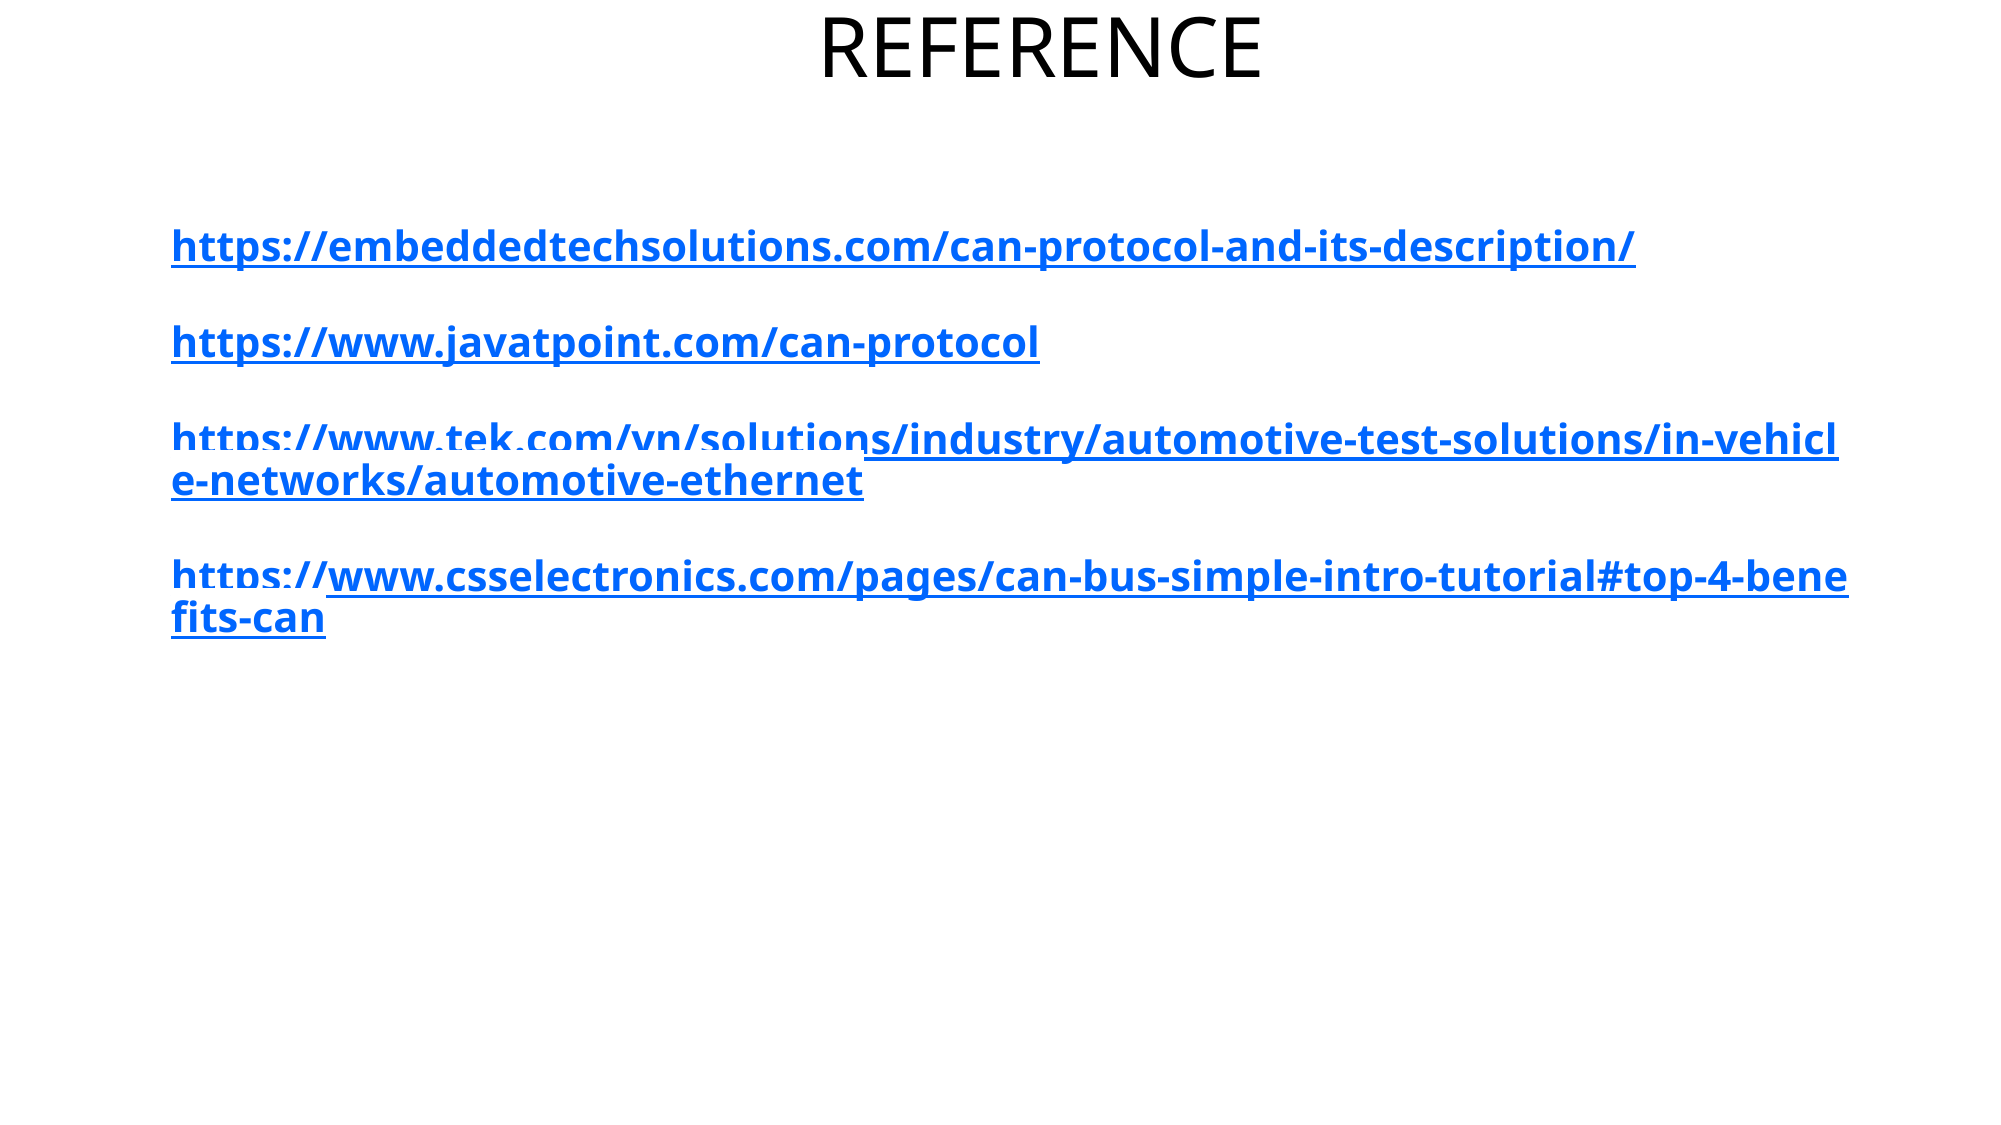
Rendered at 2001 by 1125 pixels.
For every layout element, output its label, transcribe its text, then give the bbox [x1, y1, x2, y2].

list https://embeddedtechsolutions.com/can-protocol-and-its-description/ https://www.javatpoint.com/can-protocol https://www.tek.com/vn/solutions/industry/automotive-test-solutions/in-vehicle-networks/automotive-ethernet https://www.csselectronics.com/pages/can-bus-simple-intro-tutorial#top-4-benefits-can [155, 117, 1872, 973]
text_box REFERENCE [32, 0, 2000, 104]
